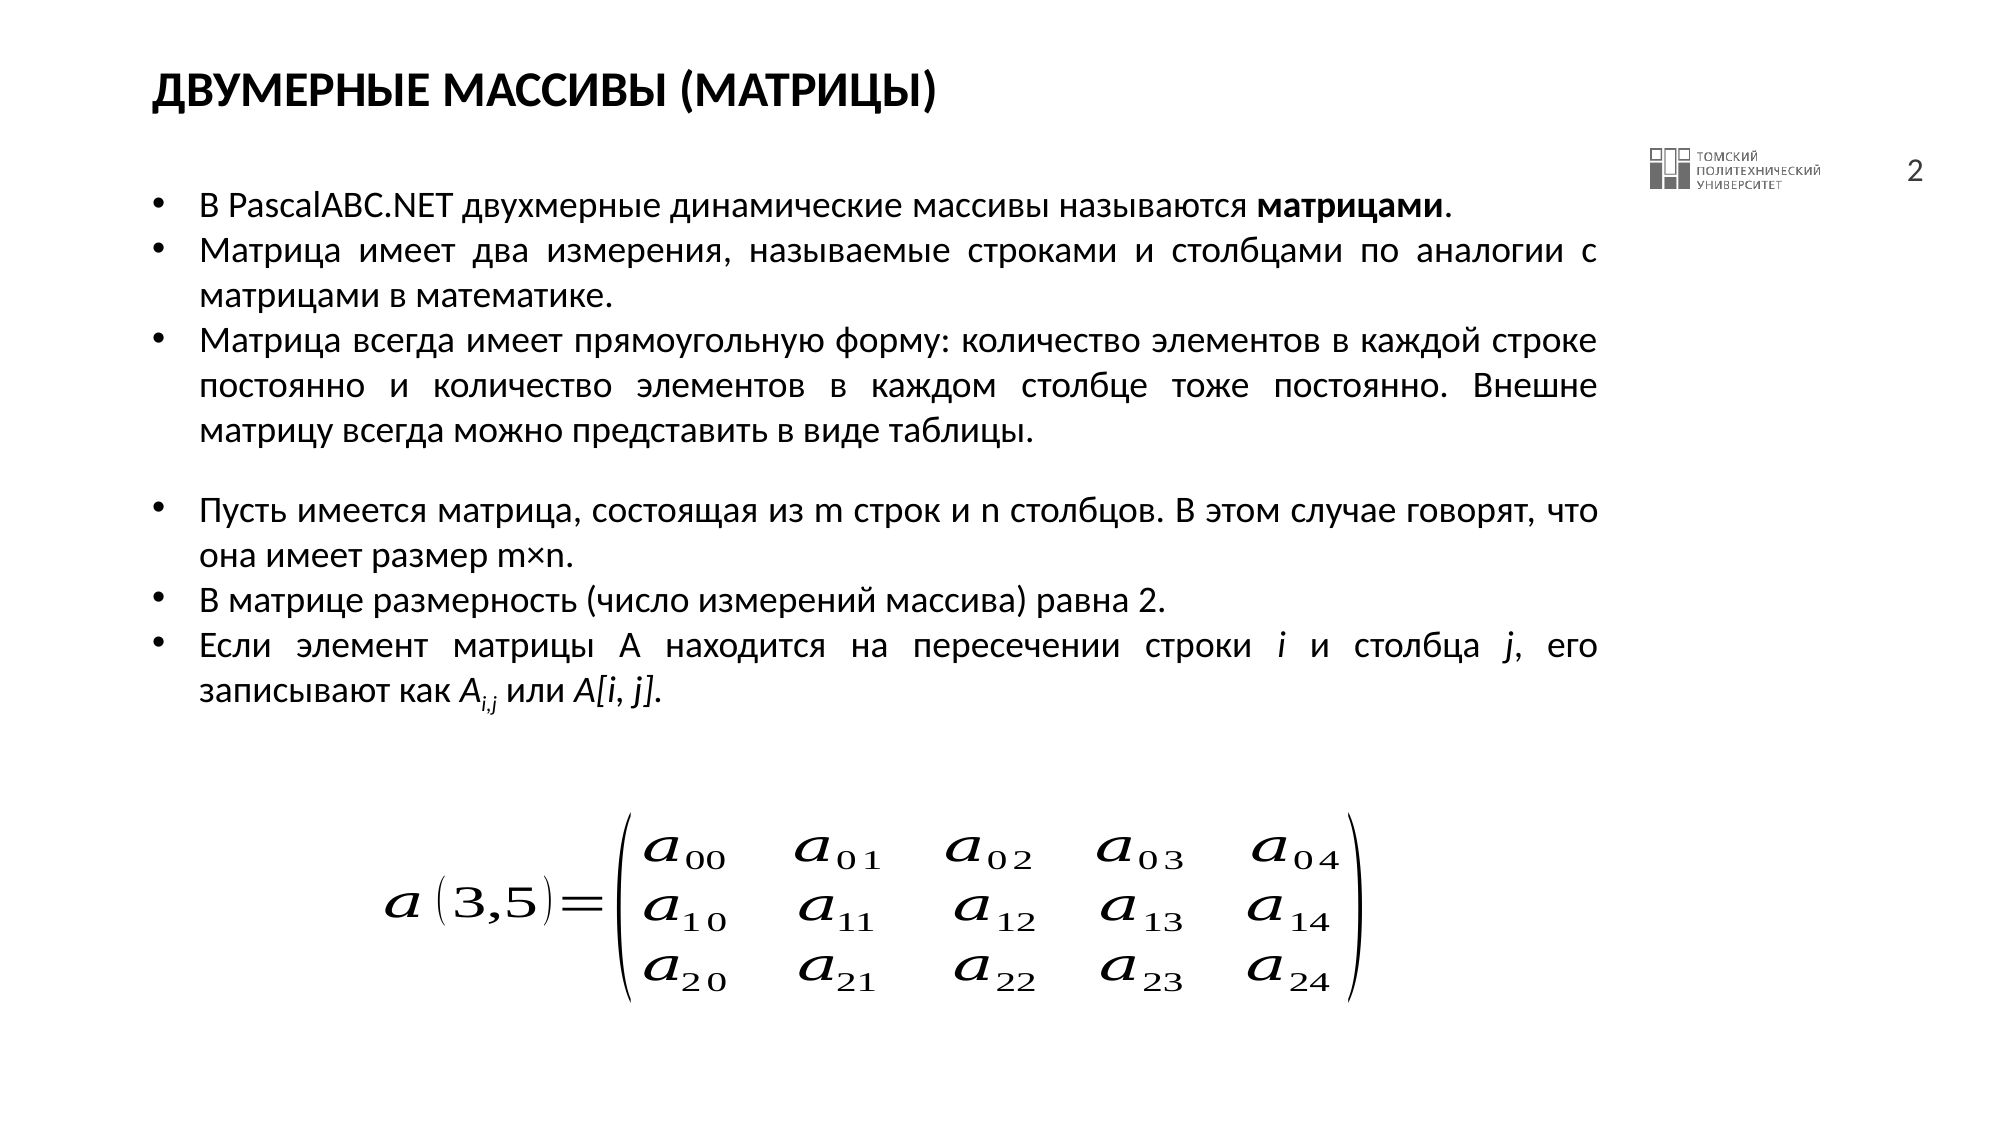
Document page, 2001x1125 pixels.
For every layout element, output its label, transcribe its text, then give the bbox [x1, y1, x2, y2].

text_box Пусть имеется матрица, состоящая из m строк и n столбцов. В этом случае говорят, что она имеет размер m×n. В матрице размерность (число измерений массива) равна 2. Если элемент матрицы A находится на пересечении строки i и столбца j, его записывают как Ai,j или A[i, j]. [137, 477, 1614, 723]
title ДВУМЕРНЫЕ МАССИВЫ (МАТРИЦЫ) [137, 24, 1755, 156]
text_box В PascalABC.NET двухмерные динамические массивы называются матрицами. Матрица имеет два измерения, называемые строками и столбцами по аналогии с матрицами в математике. Матрица всегда имеет прямоугольную форму: количество элементов в каждой строке постоянно и количество элементов в каждом столбце тоже постоянно. Внешне матрицу всегда можно представить в виде таблицы. [137, 172, 1614, 458]
picture [1650, 148, 1820, 189]
